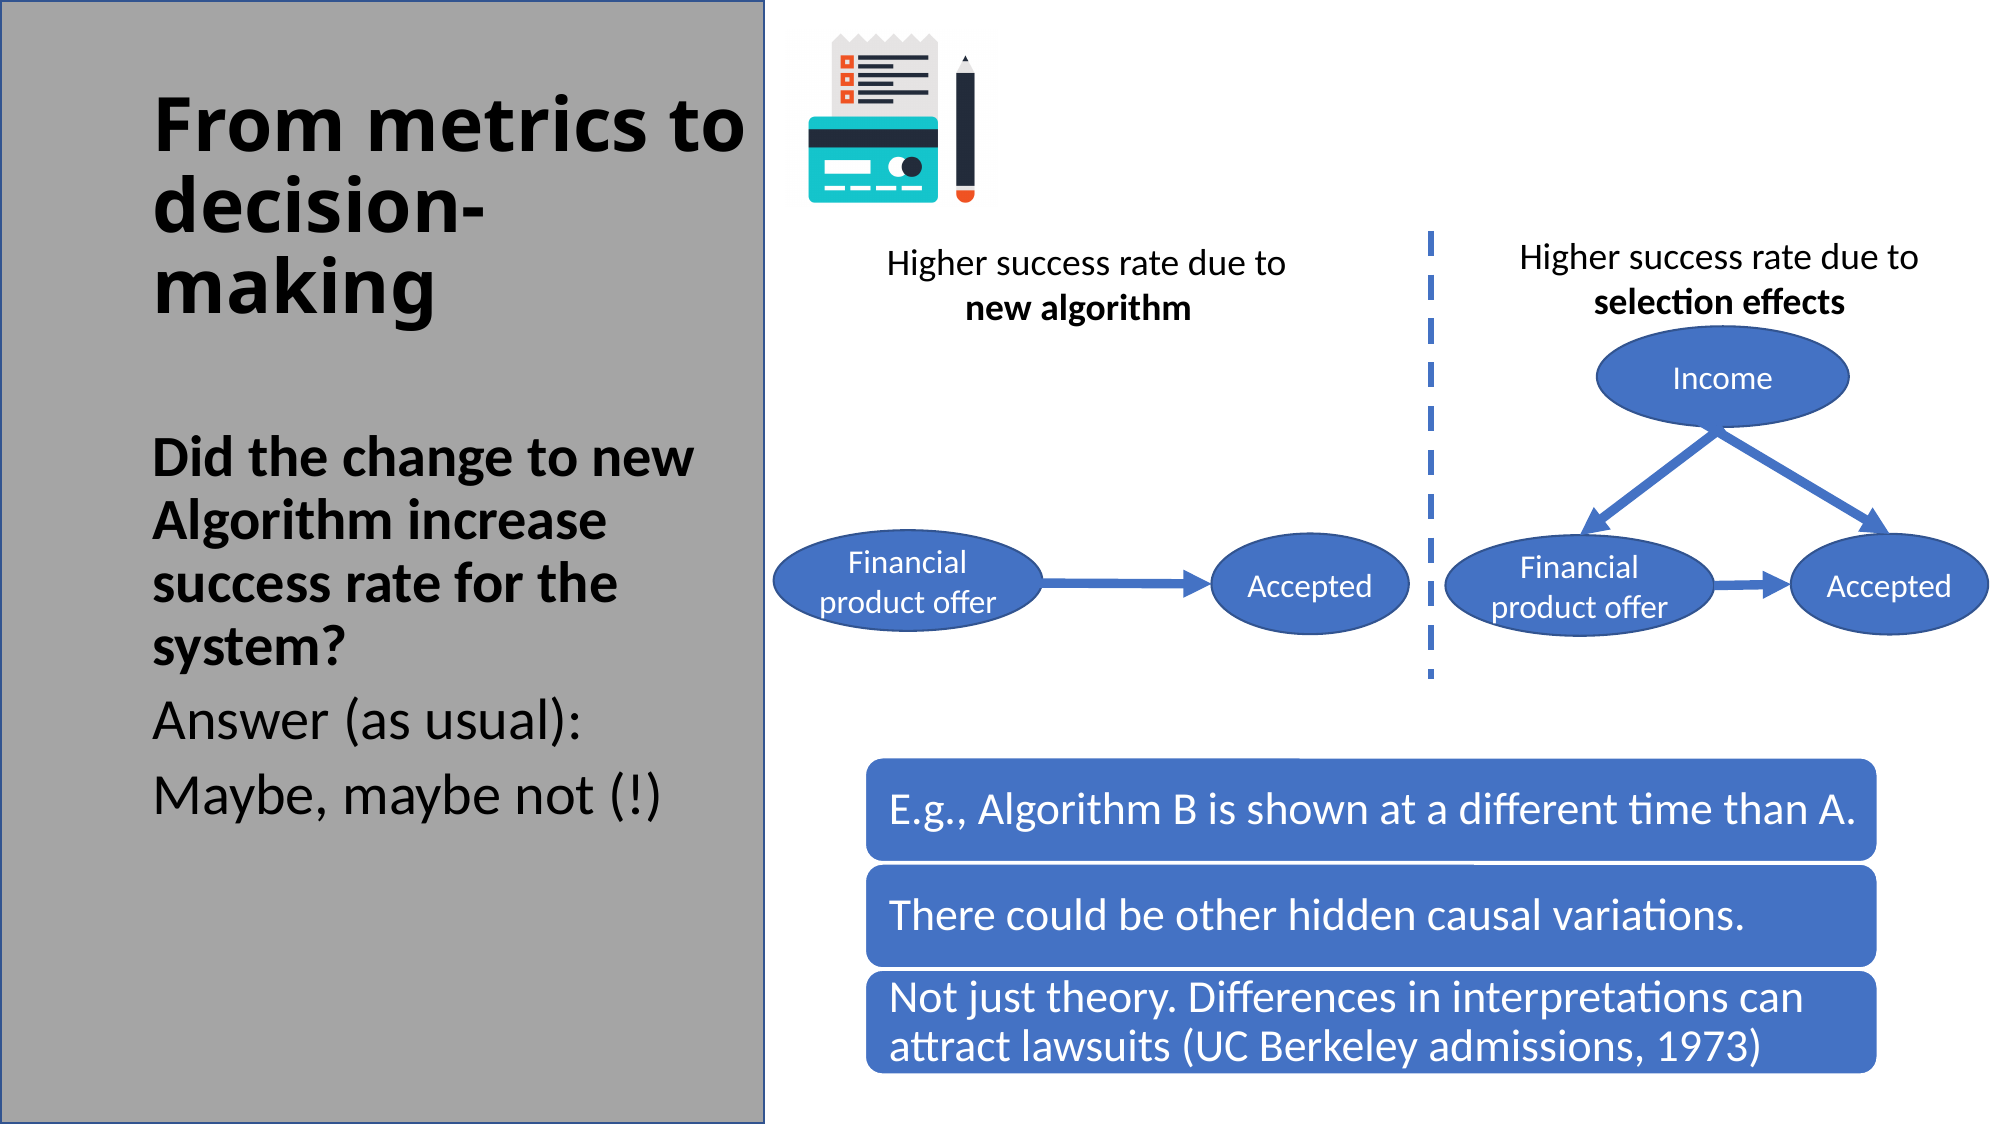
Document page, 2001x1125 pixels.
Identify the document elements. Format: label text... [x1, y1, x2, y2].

text_box [0, 0, 765, 1124]
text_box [1579, 426, 1723, 536]
picture [785, 29, 998, 207]
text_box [1697, 419, 1890, 534]
title From metrics to decision-making [137, 75, 783, 337]
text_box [865, 757, 1878, 1075]
text_box Higher success rate due to selection effects [1401, 224, 2000, 330]
text_box Higher success rate due to new algorithm [773, 230, 1410, 336]
text_box Accepted [1210, 532, 1410, 636]
text_box Accepted [1789, 532, 1990, 636]
text_box Income [1595, 330, 1850, 426]
text_box Financial product offer [1444, 534, 1715, 637]
list Did the change to new Algorithm increase success rate for the system? Answer (as usual): Maybe, maybe not (!) [137, 337, 783, 963]
text_box Financial product offer [772, 529, 1044, 632]
